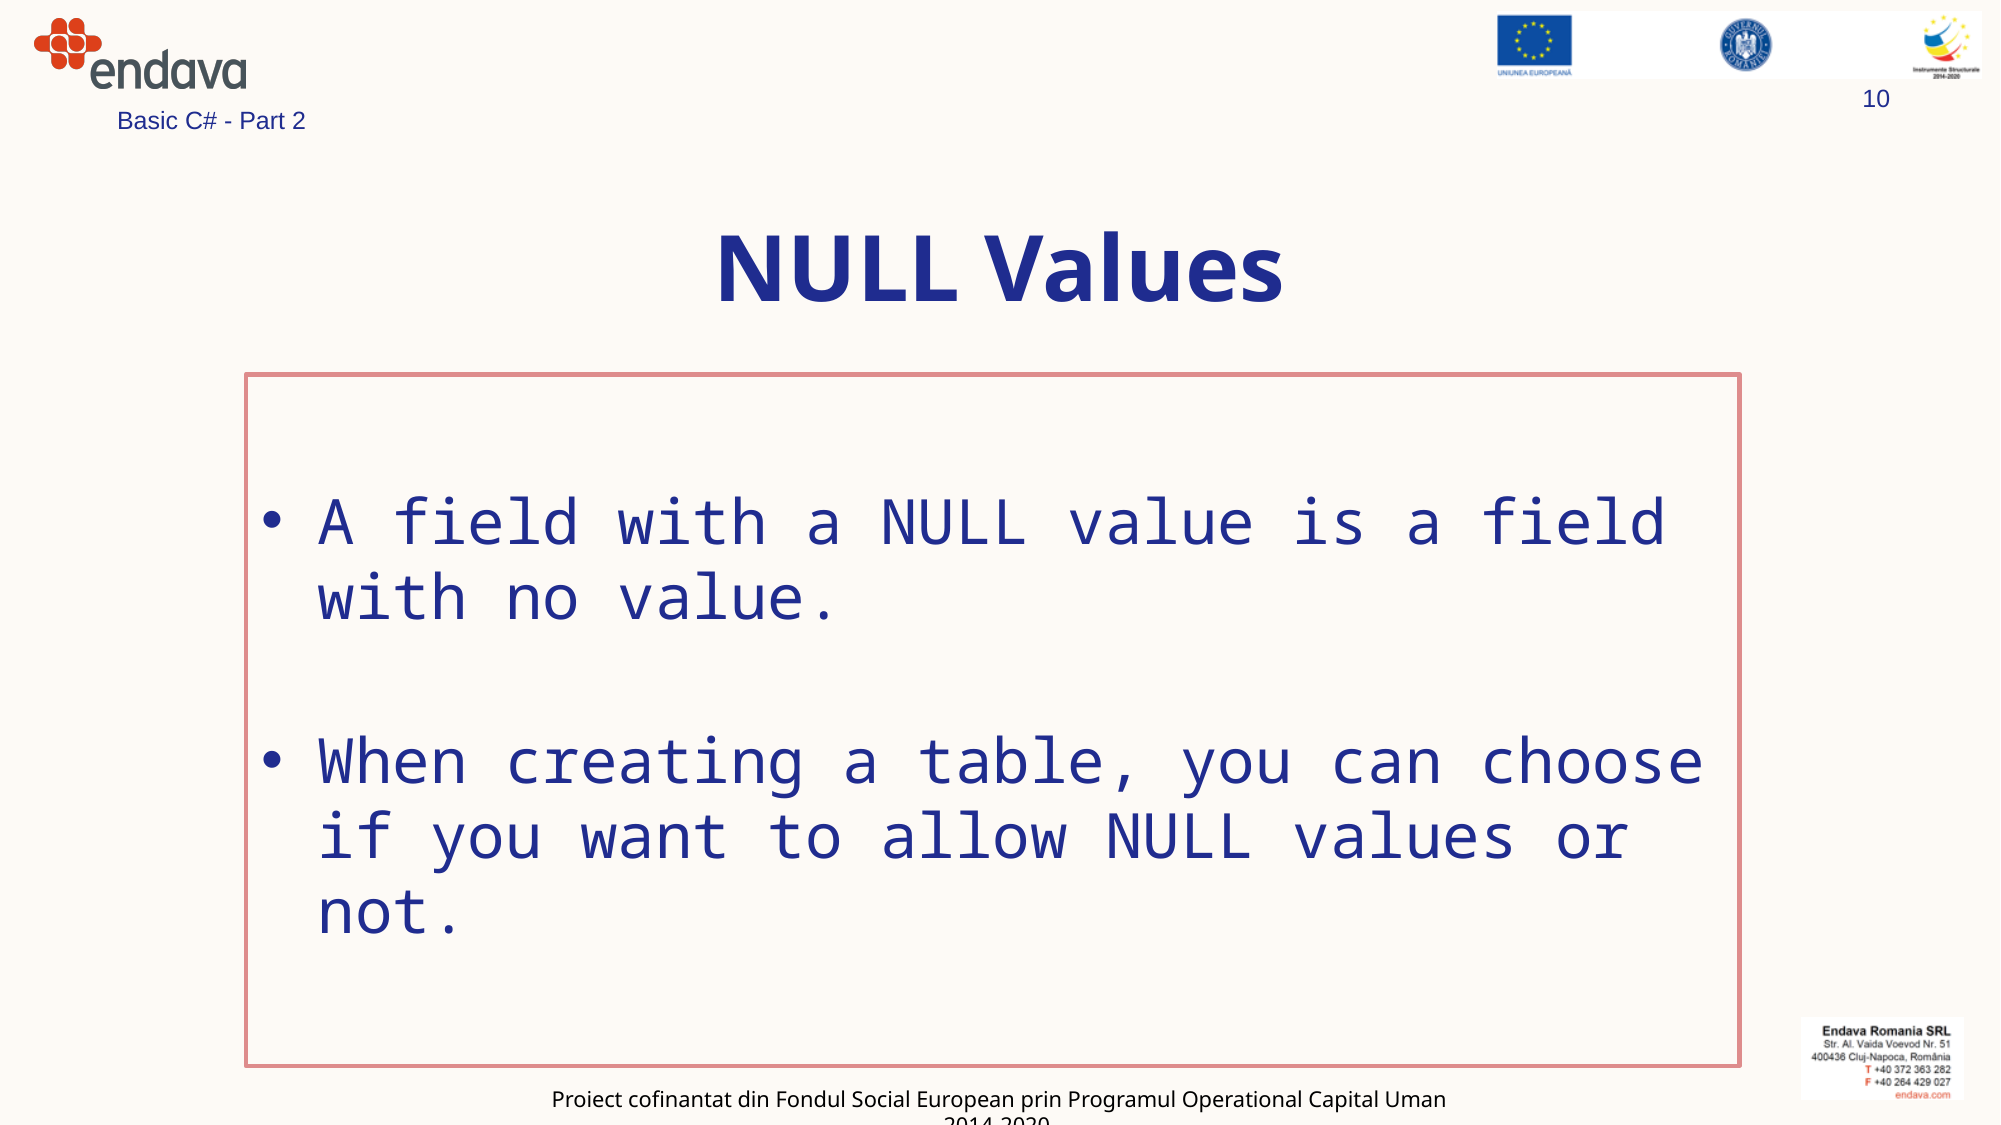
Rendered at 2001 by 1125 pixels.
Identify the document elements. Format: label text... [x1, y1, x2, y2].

text_box A field with a NULL value is a field with no value. When creating a table, you can choose if you want to allow NULL values or not. [246, 374, 1740, 1066]
picture [1801, 1017, 1964, 1100]
picture [34, 18, 246, 89]
picture [1497, 11, 1982, 79]
text_box Proiect cofinantat din Fondul Social European prin Programul Operational Capital Uman 2014-2020 [519, 1078, 1481, 1125]
title NULL Values [124, 202, 1875, 329]
footer Basic C# - Part 2 [101, 97, 627, 143]
slide_number 10 [1795, 79, 1958, 120]
